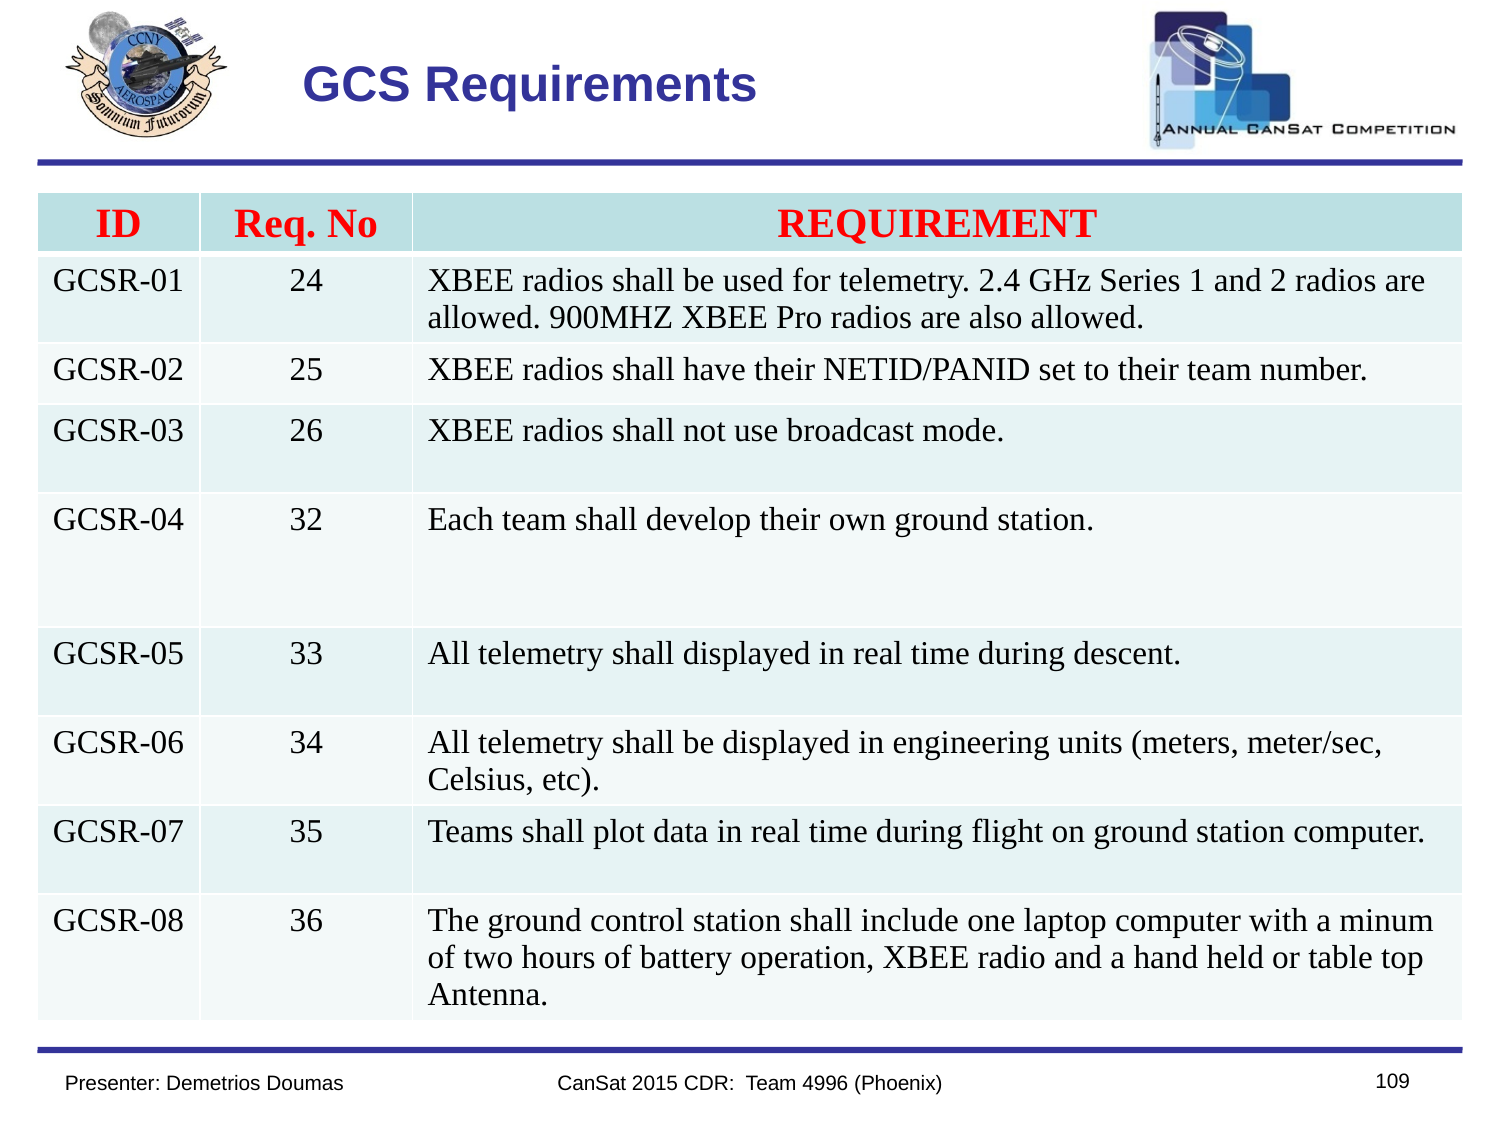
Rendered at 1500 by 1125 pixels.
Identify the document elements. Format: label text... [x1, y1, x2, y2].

table_cell GCSR-08 [38, 895, 199, 1020]
table_cell All telemetry shall displayed in real time during descent. [413, 628, 1462, 715]
table_cell GCSR-06 [38, 717, 199, 804]
table_cell 36 [201, 895, 412, 1020]
slide_number 109 [1312, 1059, 1425, 1100]
table_header ID [38, 193, 199, 251]
table_cell All telemetry shall be displayed in engineering units (meters, meter/sec, Celsius, etc). [413, 717, 1462, 804]
table_cell XBEE radios shall have their NETID/PANID set to their team number. [413, 344, 1462, 403]
table_cell 34 [201, 717, 412, 804]
footer CanSat 2015 CDR: Team 4996 (Phoenix) [500, 1062, 1050, 1103]
table_header REQUIREMENT [413, 193, 1462, 251]
table_cell 33 [201, 628, 412, 715]
table_cell GCSR-02 [38, 344, 199, 403]
table_header Req. No [201, 193, 412, 251]
table_cell 24 [201, 257, 412, 342]
table_cell XBEE radios shall be used for telemetry. 2.4 GHz Series 1 and 2 radios are allowed. 900MHZ XBEE Pro radios are also allowed. [413, 257, 1462, 342]
picture [0, 0, 301, 151]
table_cell GCSR-03 [38, 405, 199, 492]
table_cell 35 [201, 806, 412, 893]
table_cell 32 [201, 494, 412, 626]
table_cell XBEE radios shall not use broadcast mode. [413, 405, 1462, 492]
table_cell GCSR-01 [38, 257, 199, 342]
table_cell GCSR-07 [38, 806, 199, 893]
table_cell GCSR-04 [38, 494, 199, 626]
table_cell Each team shall develop their own ground station. [413, 494, 1462, 626]
table_cell GCSR-05 [38, 628, 199, 715]
title GCS Requirements [303, 12, 1263, 150]
text_box Presenter: Demetrios Doumas [49, 1062, 500, 1125]
table_cell The ground control station shall include one laptop computer with a minum of two hours of battery operation, XBEE radio and a hand held or table top Antenna. [413, 895, 1462, 1020]
table_cell 26 [201, 405, 412, 492]
table_cell 25 [201, 344, 412, 403]
picture [1142, 1, 1463, 157]
table_cell Teams shall plot data in real time during flight on ground station computer. [413, 806, 1462, 893]
